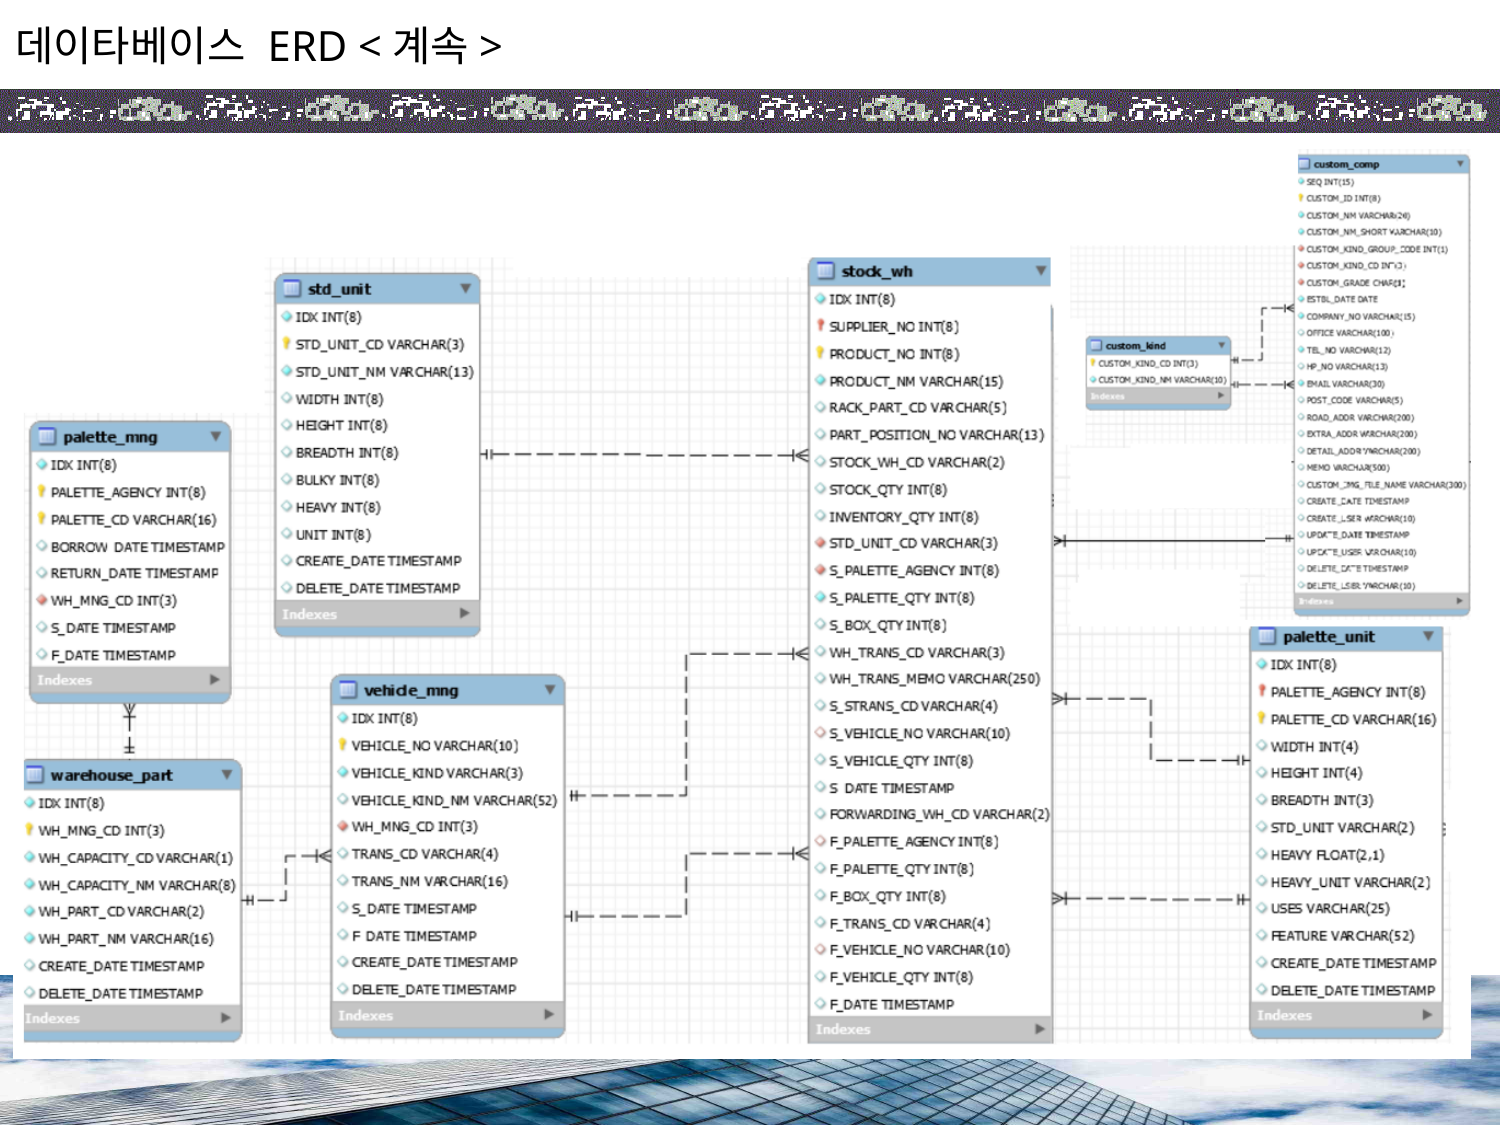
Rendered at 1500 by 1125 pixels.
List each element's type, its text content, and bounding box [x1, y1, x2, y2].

picture [0, 148, 1500, 1125]
picture [0, 89, 1500, 133]
title 데이타베이스 ERD <계속> [0, 0, 1500, 88]
